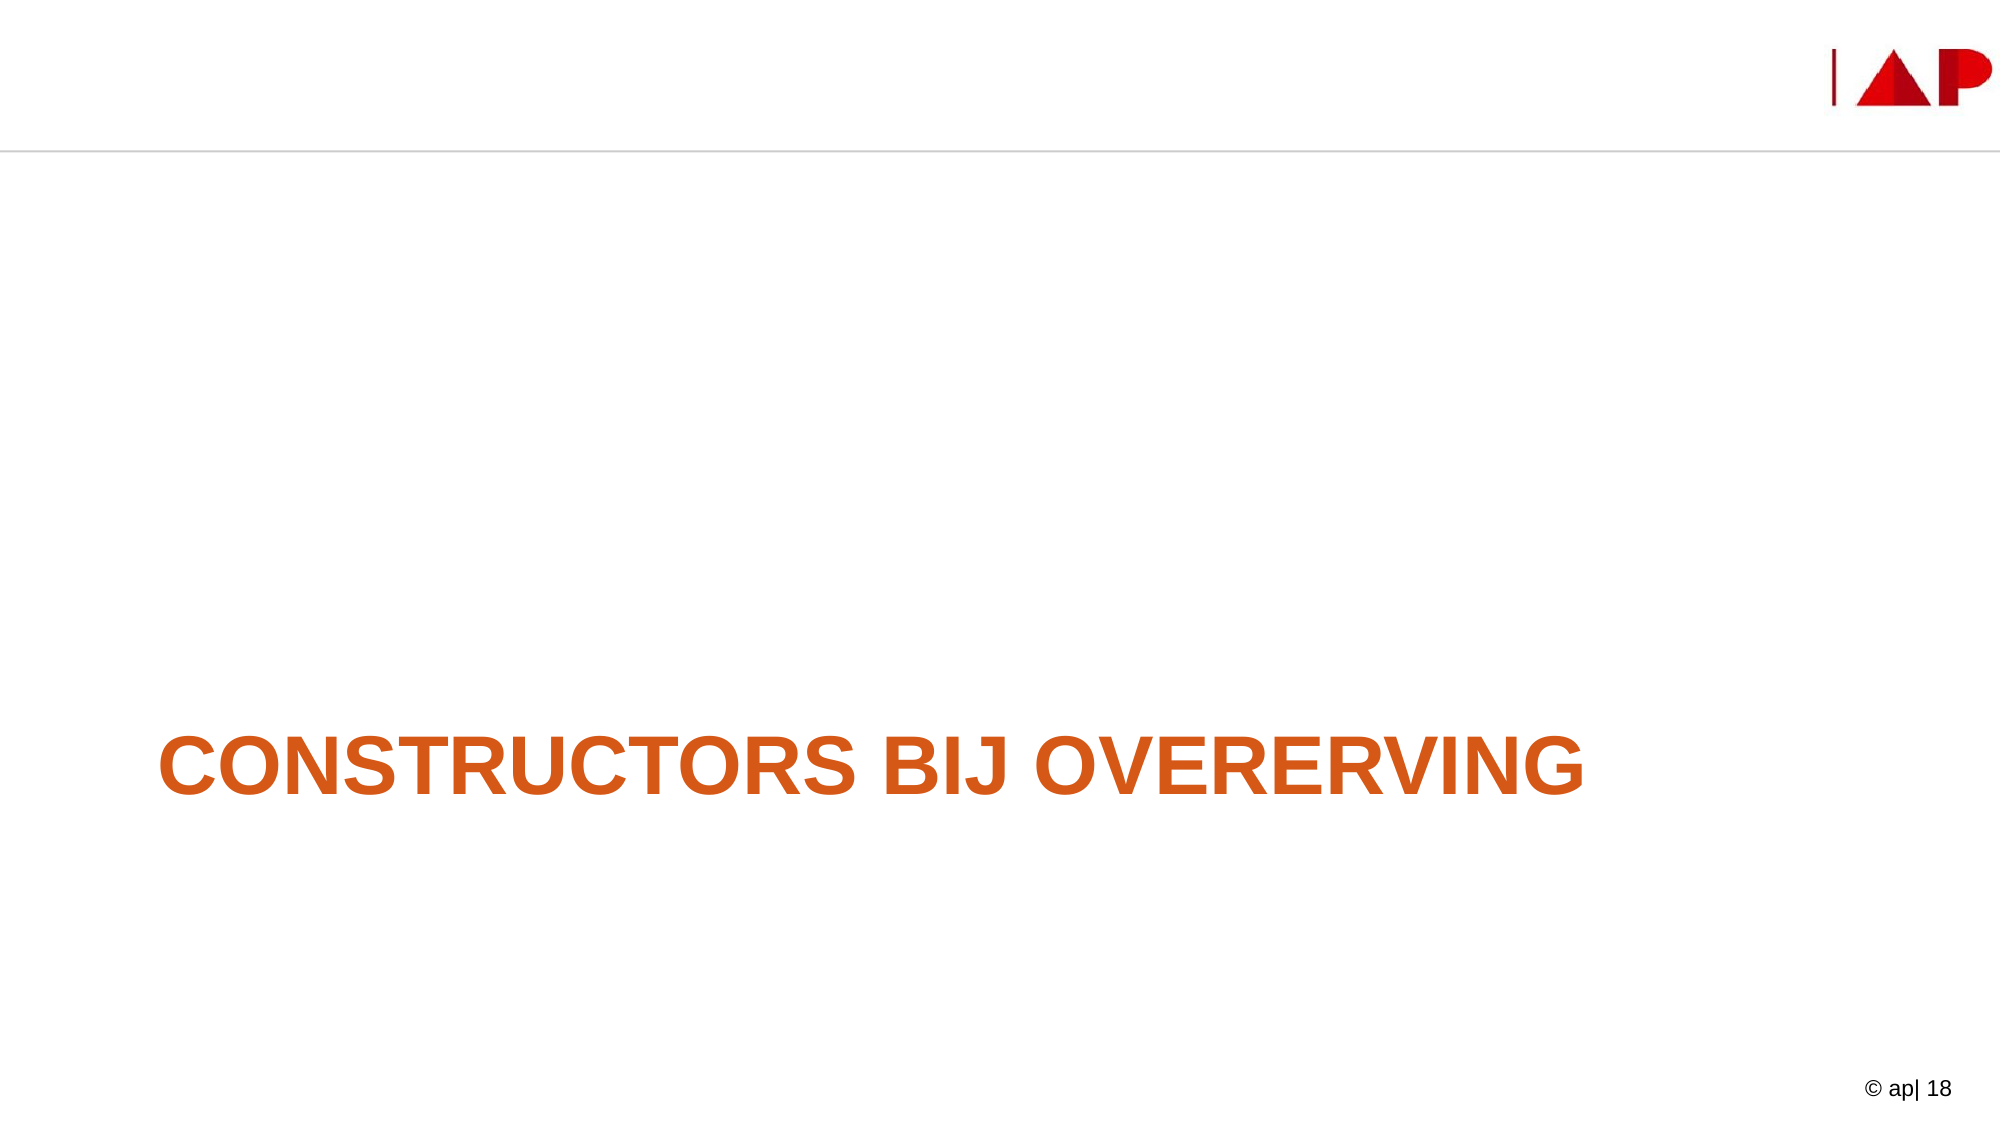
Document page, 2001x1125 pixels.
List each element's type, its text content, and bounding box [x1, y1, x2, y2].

title Constructors bij overerving [157, 722, 1859, 947]
slide_number © ap| 18 [1425, 1061, 1953, 1113]
picture [1824, 10, 2000, 142]
